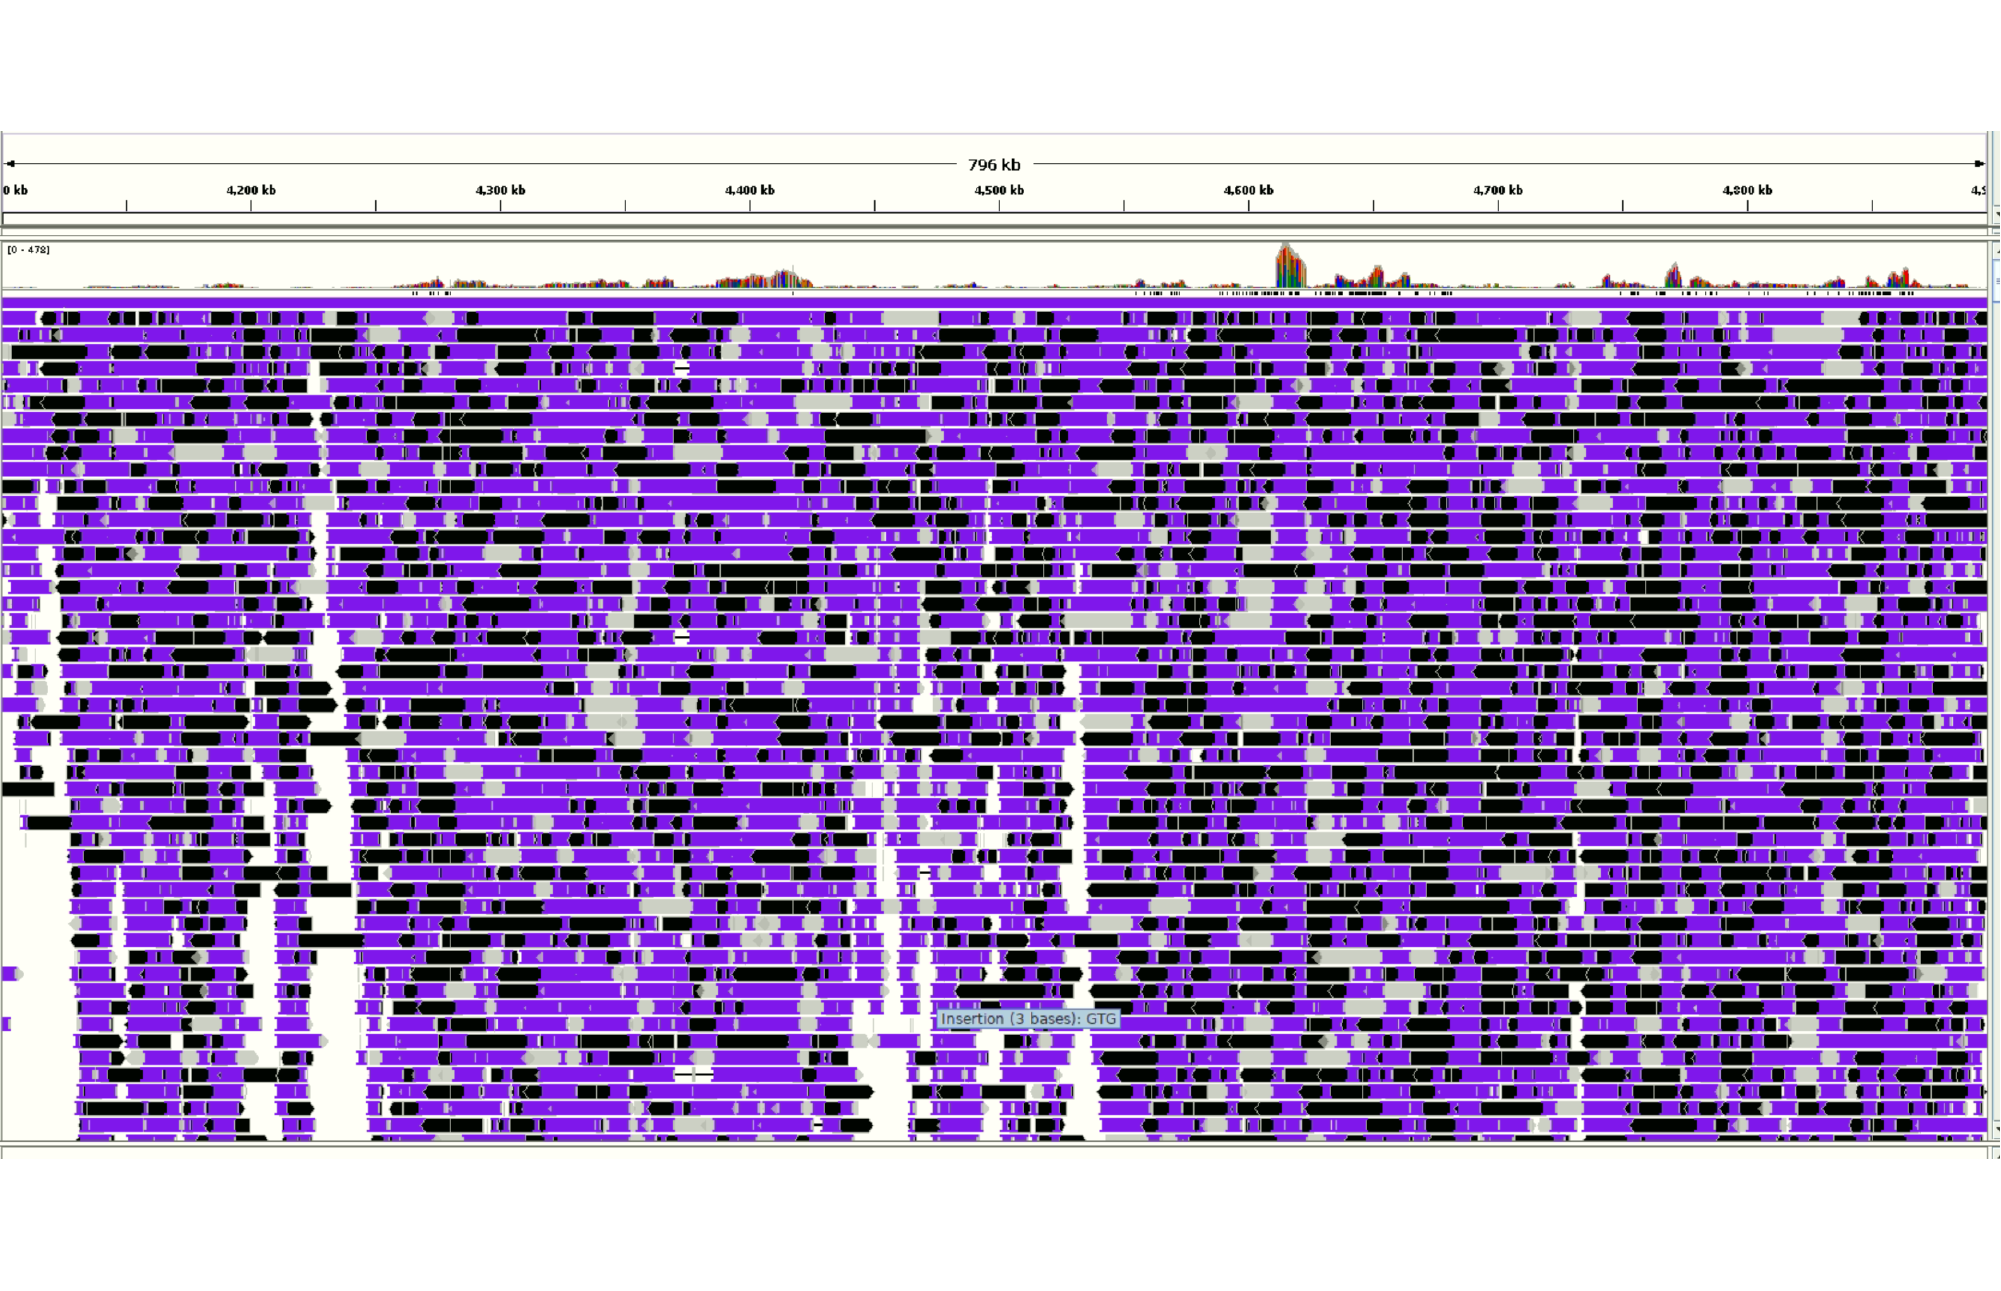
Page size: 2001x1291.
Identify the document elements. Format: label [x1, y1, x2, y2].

picture [0, 131, 2000, 1159]
